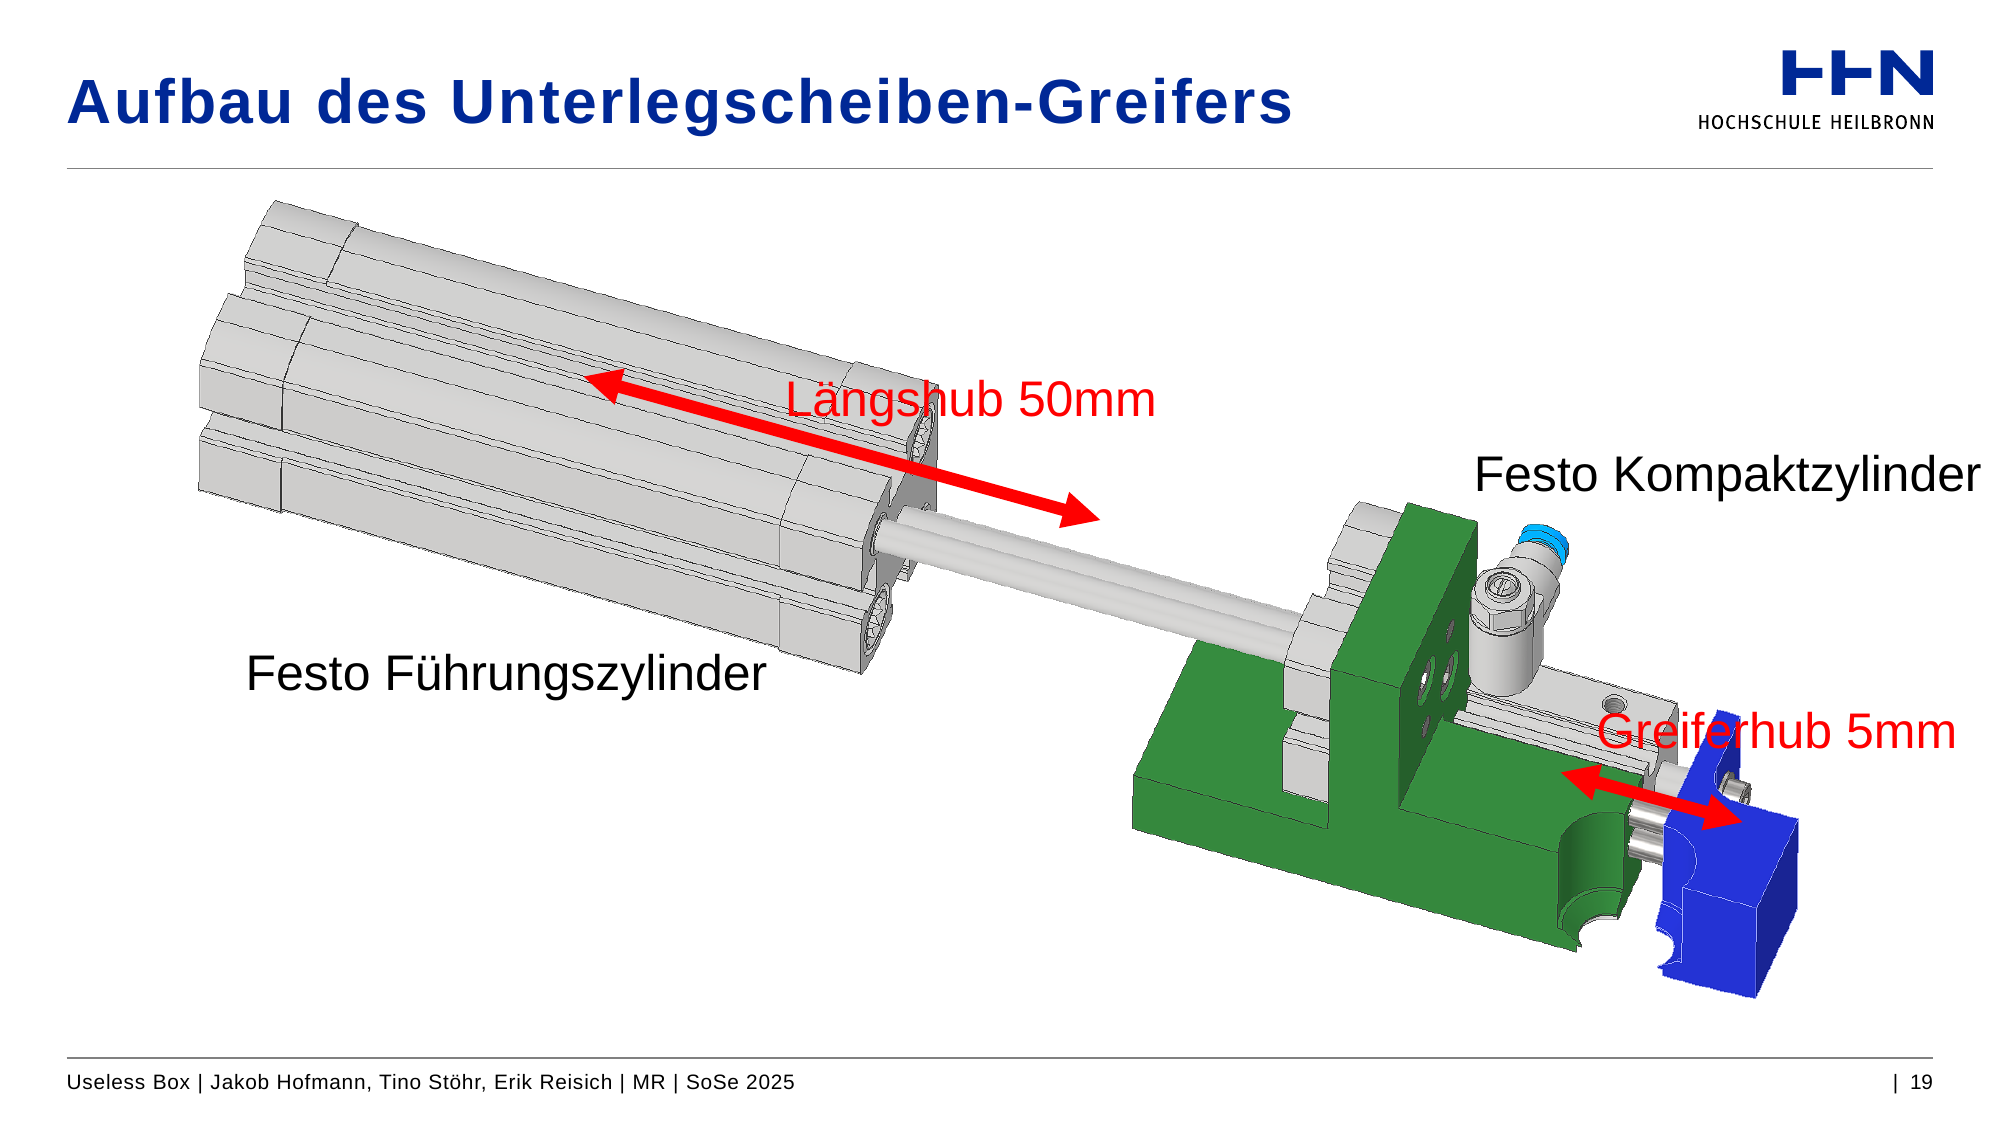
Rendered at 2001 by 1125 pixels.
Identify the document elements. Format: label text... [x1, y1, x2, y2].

slide_number | 19 [1621, 1068, 1933, 1105]
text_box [1560, 690, 1975, 823]
text_box Festo Kompaktzylinder [1817, 433, 1997, 509]
footer Useless Box | Jakob Hofmann, Tino Stöhr, Erik Reisich | MR | SoSe 2025 [66, 1068, 1277, 1105]
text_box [583, 358, 1175, 521]
title Aufbau des Unterlegscheiben-Greifers [66, 60, 1690, 145]
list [183, 187, 1817, 1026]
